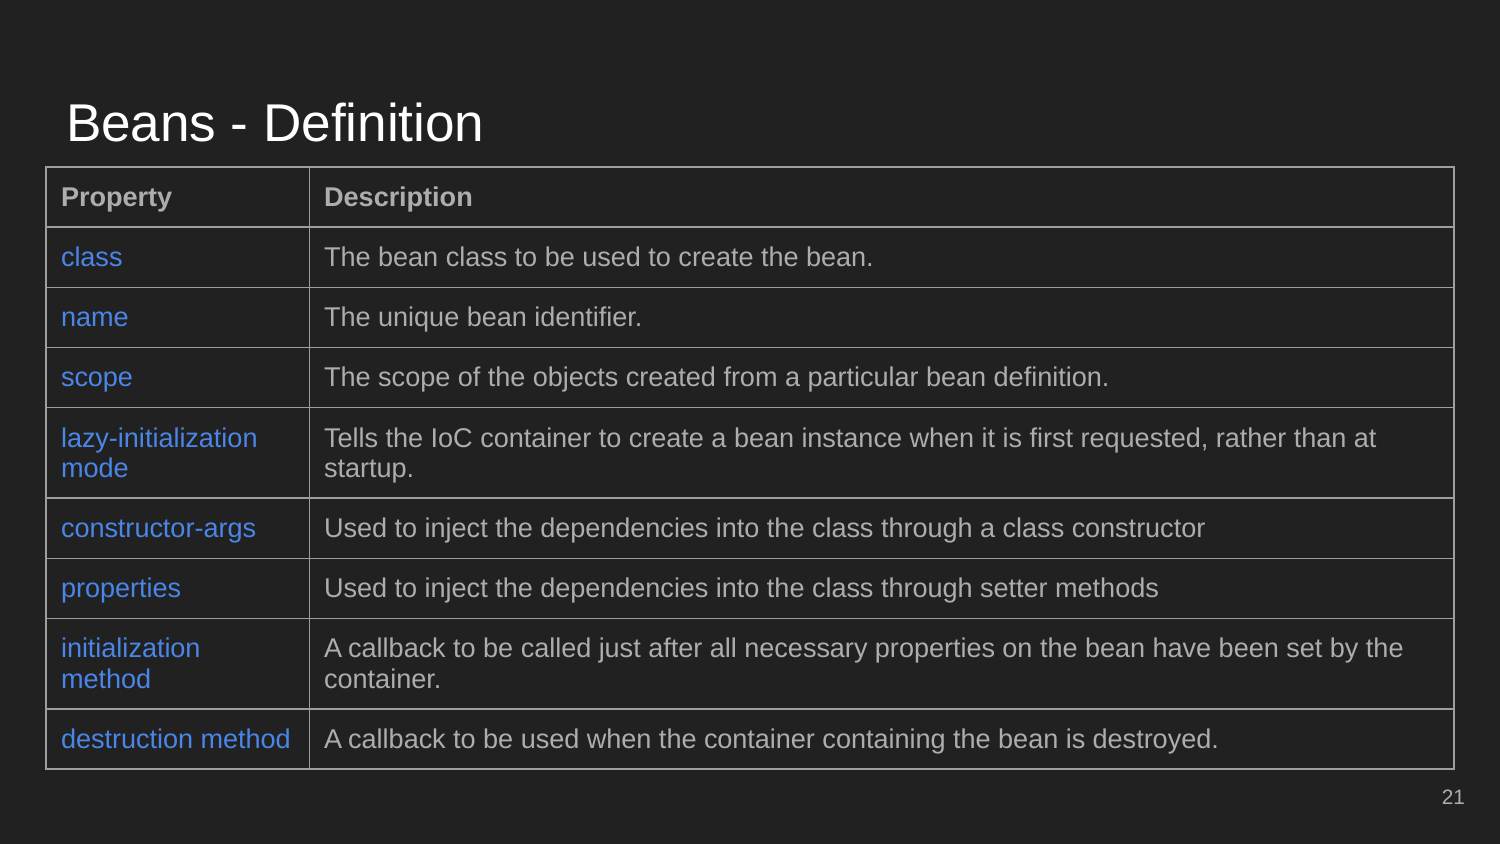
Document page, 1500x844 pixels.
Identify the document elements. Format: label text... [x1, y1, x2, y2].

table_cell A callback to be called just after all necessary properties on the bean have been set by the container. [310, 619, 1453, 708]
table_cell A callback to be used when the container containing the bean is destroyed. [310, 710, 1453, 768]
table_cell lazy-initialization mode [47, 408, 309, 497]
table_cell destruction method [47, 710, 309, 768]
table_cell The unique bean identifier. [310, 288, 1453, 347]
table_cell The bean class to be used to create the bean. [310, 228, 1453, 287]
table_cell class [47, 228, 309, 287]
table_cell properties [47, 559, 309, 618]
table_cell Tells the IoC container to create a bean instance when it is first requested, rather than at startup. [310, 408, 1453, 497]
title Beans - Definition [51, 72, 1449, 166]
table_cell scope [47, 348, 309, 407]
table_cell name [47, 288, 309, 347]
table_cell Used to inject the dependencies into the class through a class constructor [310, 499, 1453, 558]
table_cell The scope of the objects created from a particular bean definition. [310, 348, 1453, 407]
table_cell initialization method [47, 619, 309, 708]
table_header Description [310, 168, 1453, 226]
table_cell constructor-args [47, 499, 309, 558]
slide_number ‹#› [1389, 764, 1480, 830]
table_cell Used to inject the dependencies into the class through setter methods [310, 559, 1453, 618]
table_header Property [47, 168, 309, 226]
